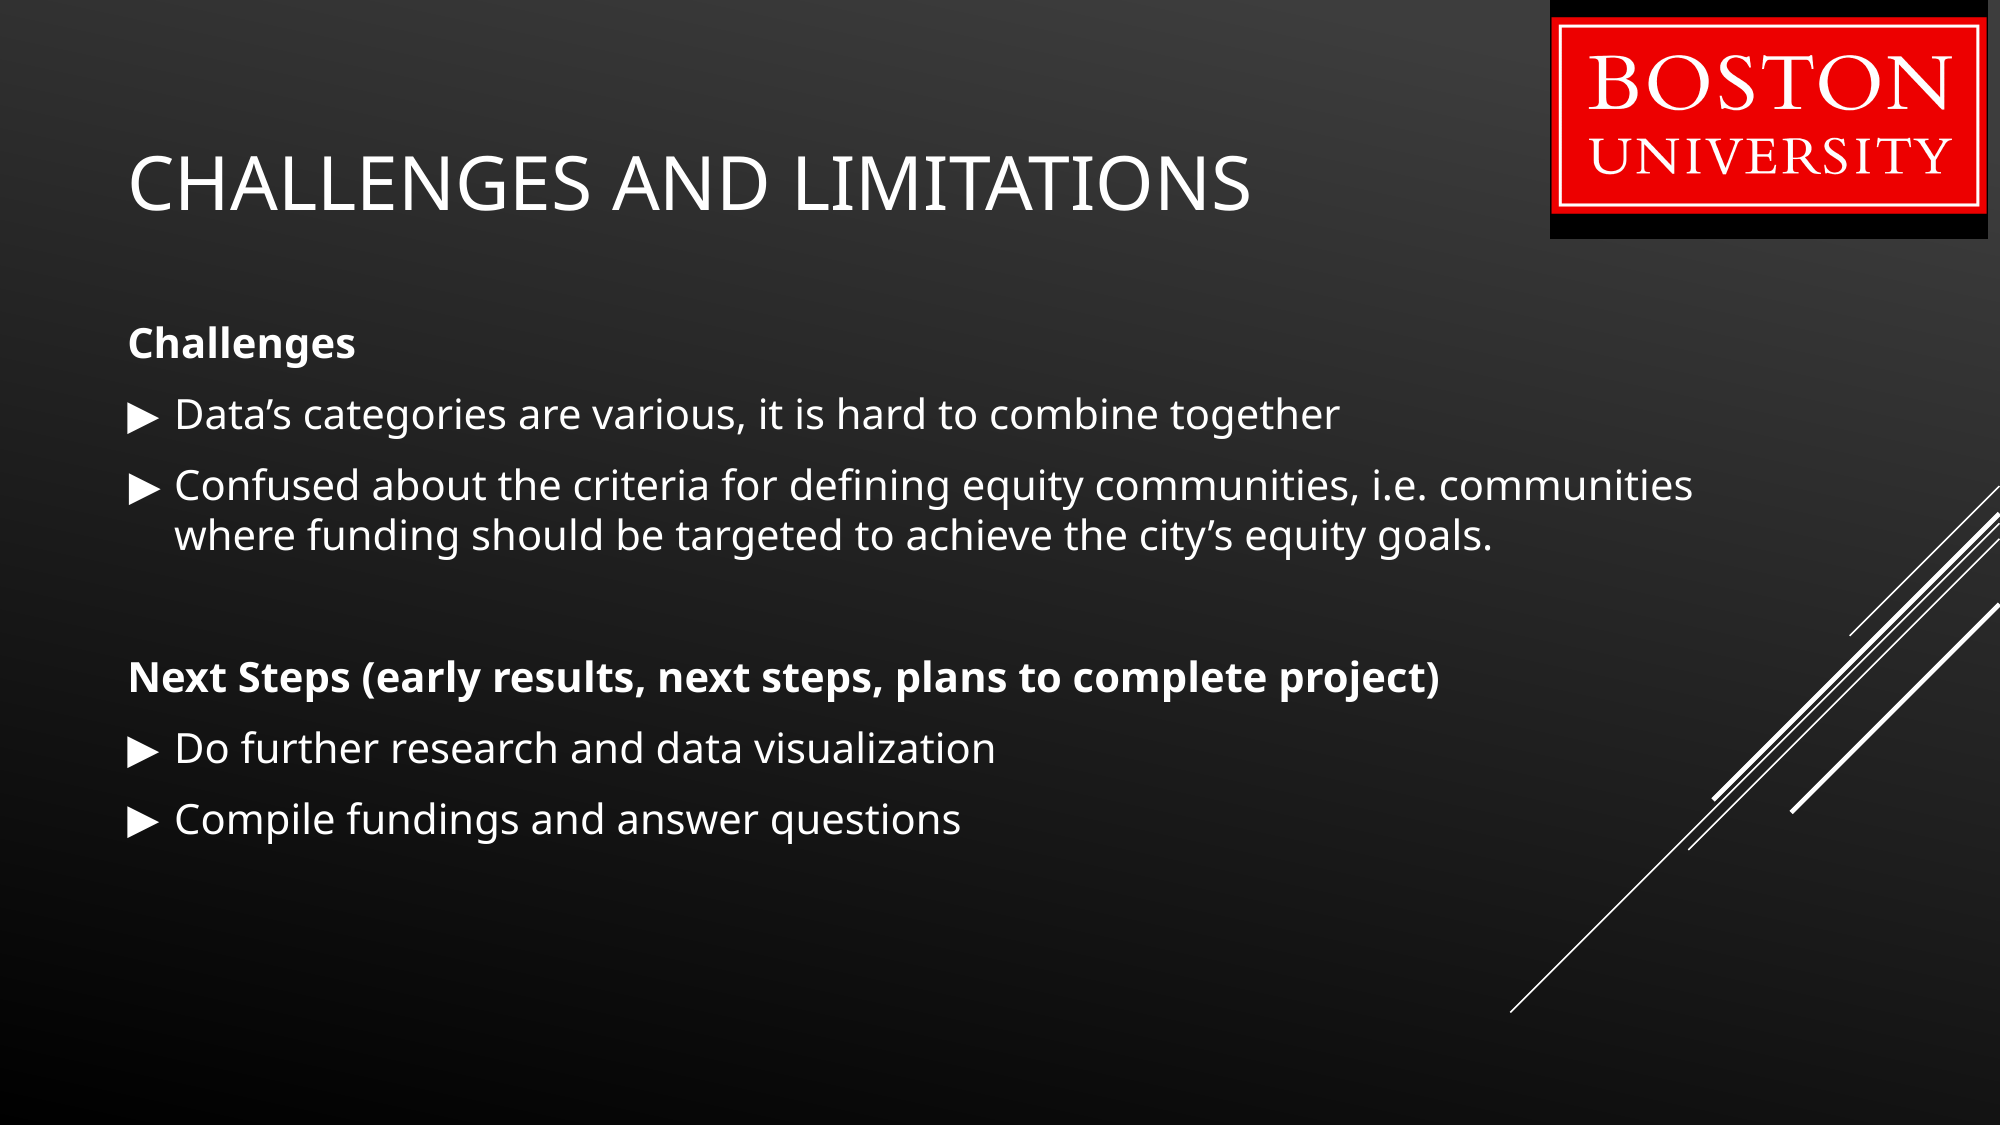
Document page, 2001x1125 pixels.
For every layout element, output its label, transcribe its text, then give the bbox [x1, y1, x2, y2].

list Challenges Data’s categories are various, it is hard to combine together Confused about the criteria for defining equity communities, i.e. communities where funding should be targeted to achieve the city’s equity goals. Next Steps (early results, next steps, plans to complete project) Do further research and data visualization Compile fundings and answer questions [112, 247, 1734, 984]
title CHALLENGES AND LIMITATIONS [112, 112, 1513, 248]
picture [1550, 0, 1988, 239]
